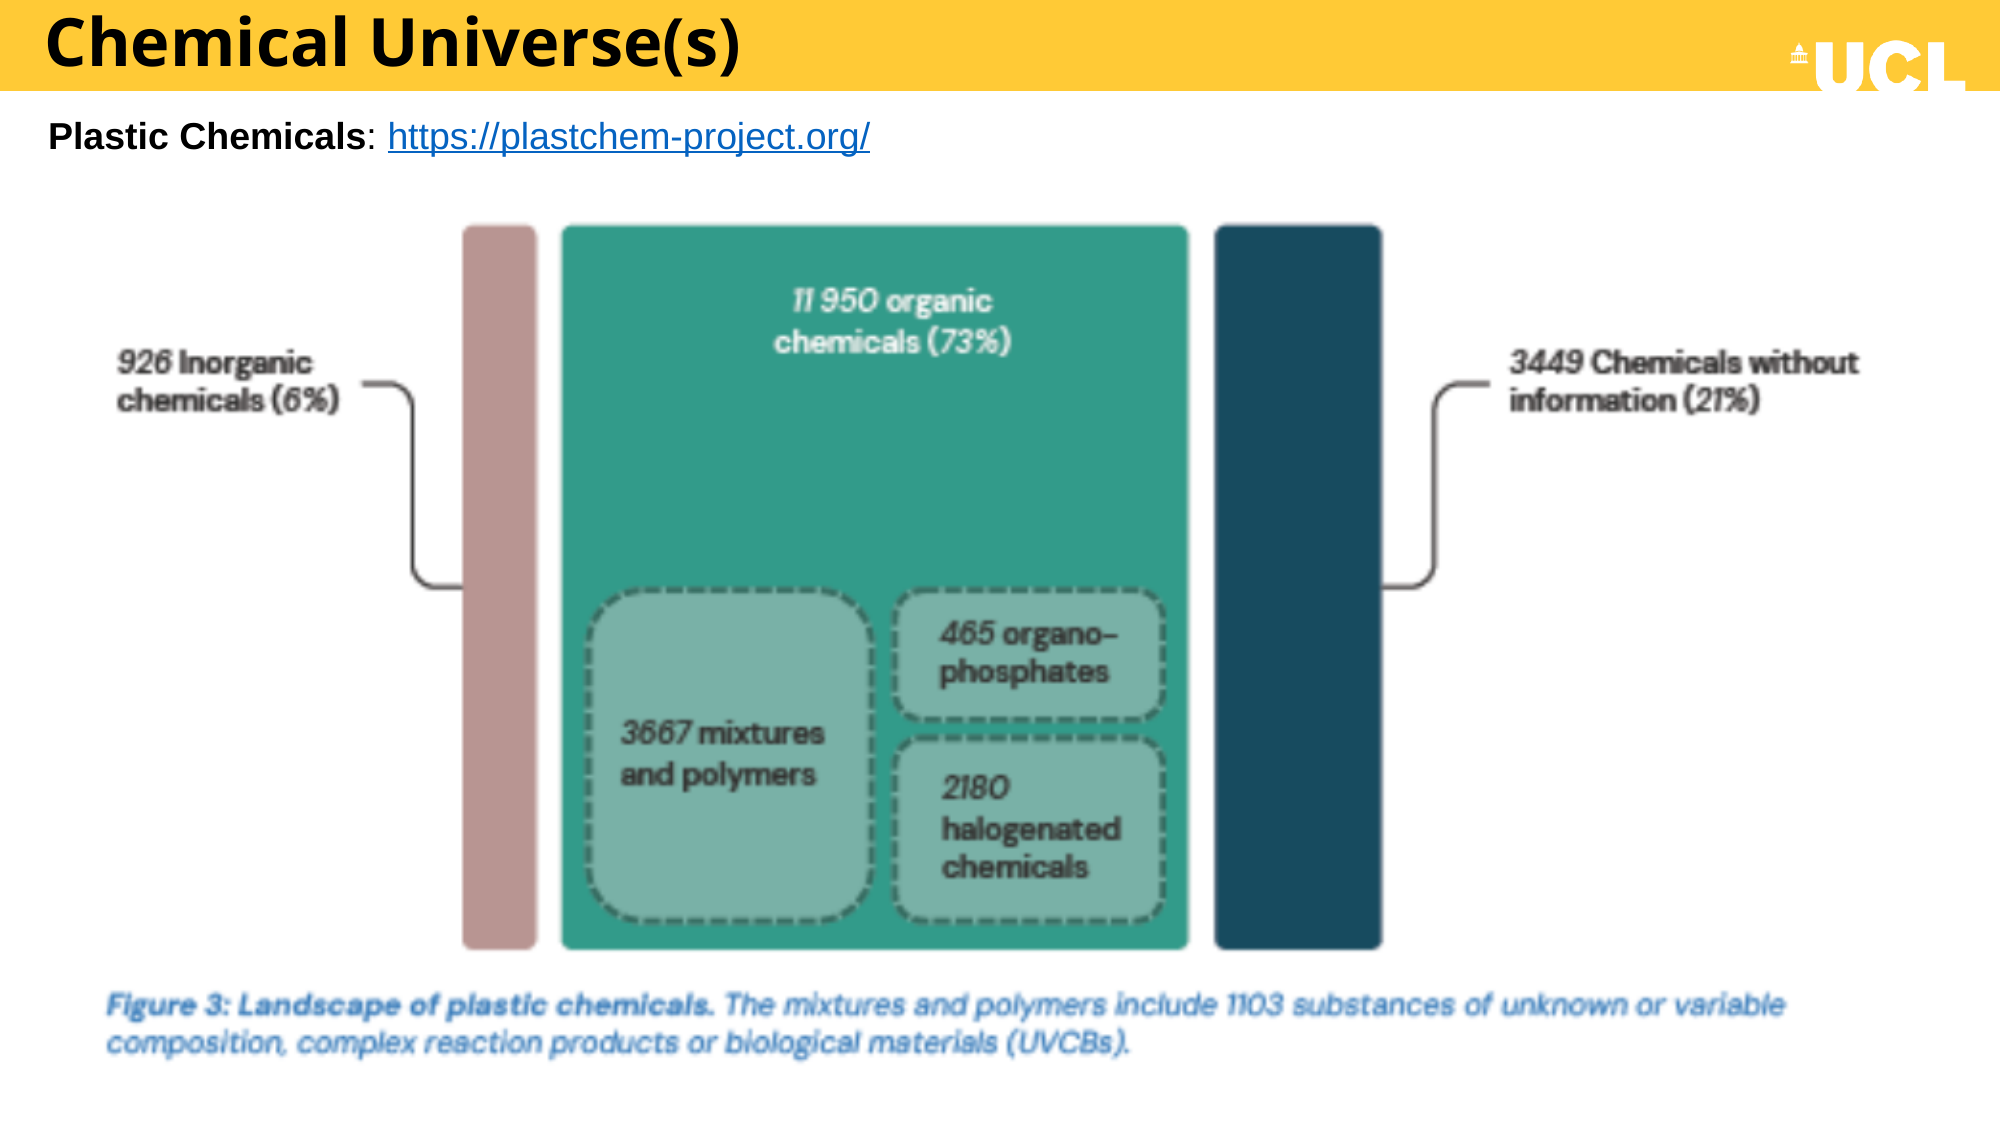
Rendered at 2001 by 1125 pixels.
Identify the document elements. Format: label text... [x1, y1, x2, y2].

picture [0, 0, 2000, 91]
text_box Plastic Chemicals: https://plastchem-project.org/ [33, 104, 1990, 164]
picture [44, 218, 1946, 1081]
title Chemical Universe(s) [44, 8, 1522, 94]
